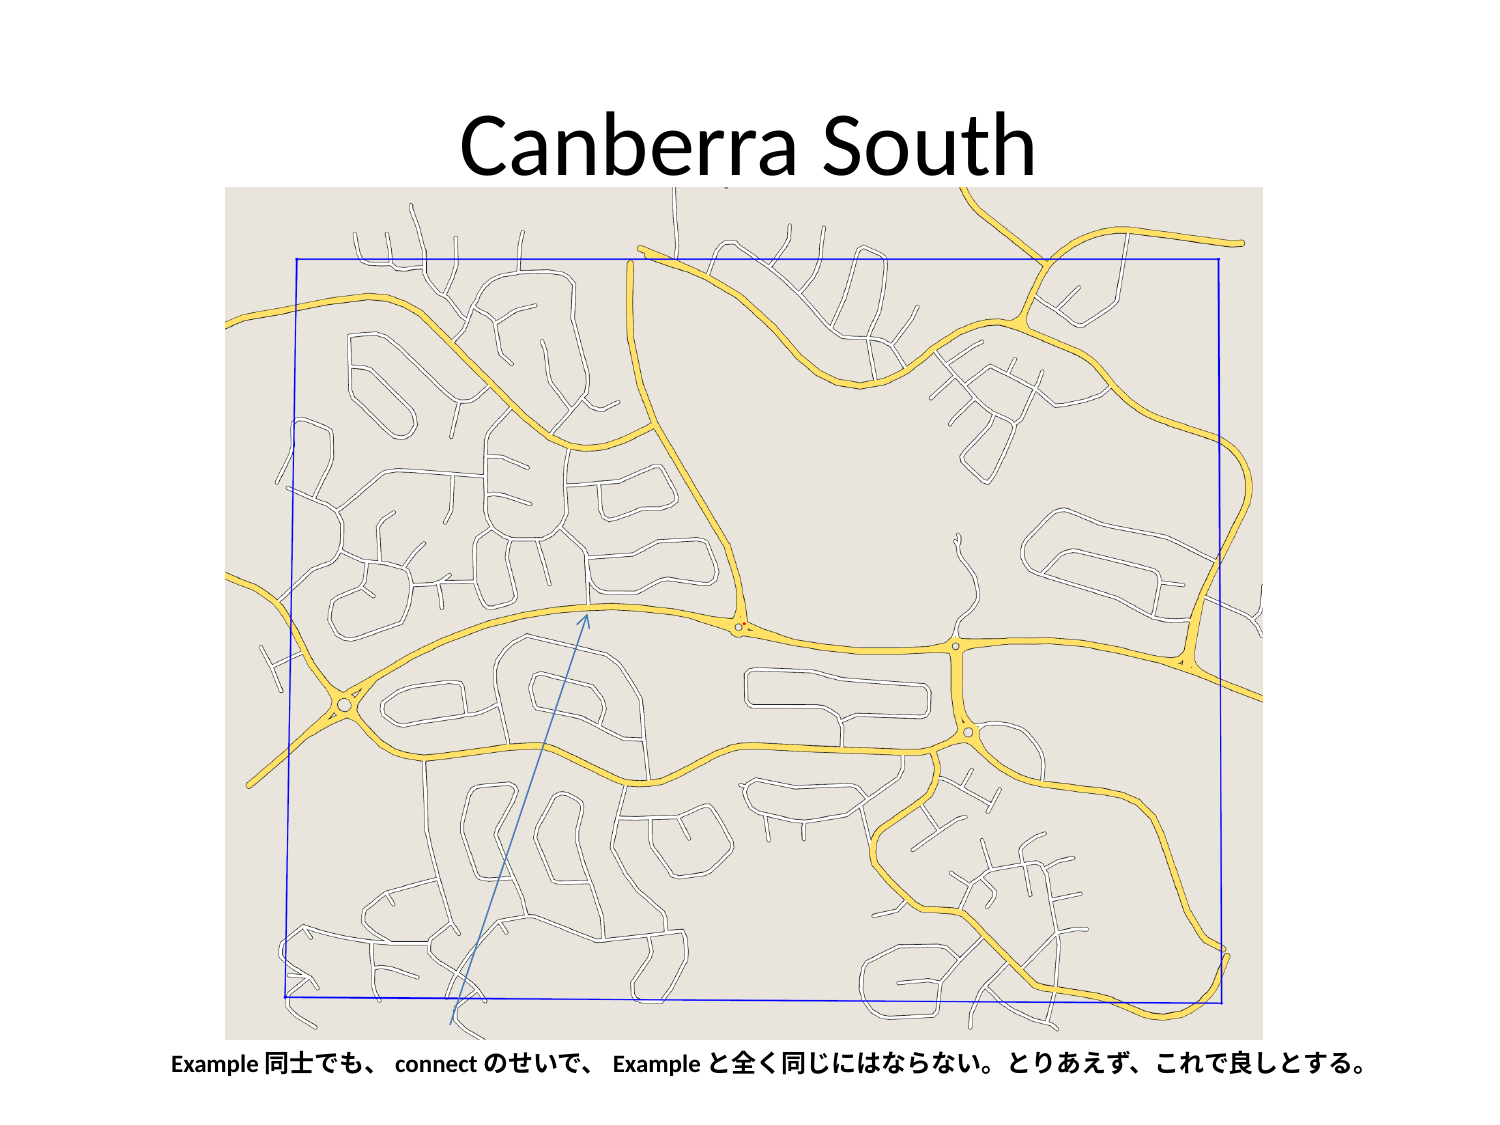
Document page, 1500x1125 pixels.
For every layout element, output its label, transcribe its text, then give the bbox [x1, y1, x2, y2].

title Canberra South [75, 45, 1425, 233]
text_box Example同士でも、connectのせいで、Exampleと全く同じにはならない。とりあえず、これで良しとする。 [156, 1039, 1394, 1085]
picture [224, 187, 1263, 1040]
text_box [449, 613, 588, 1026]
